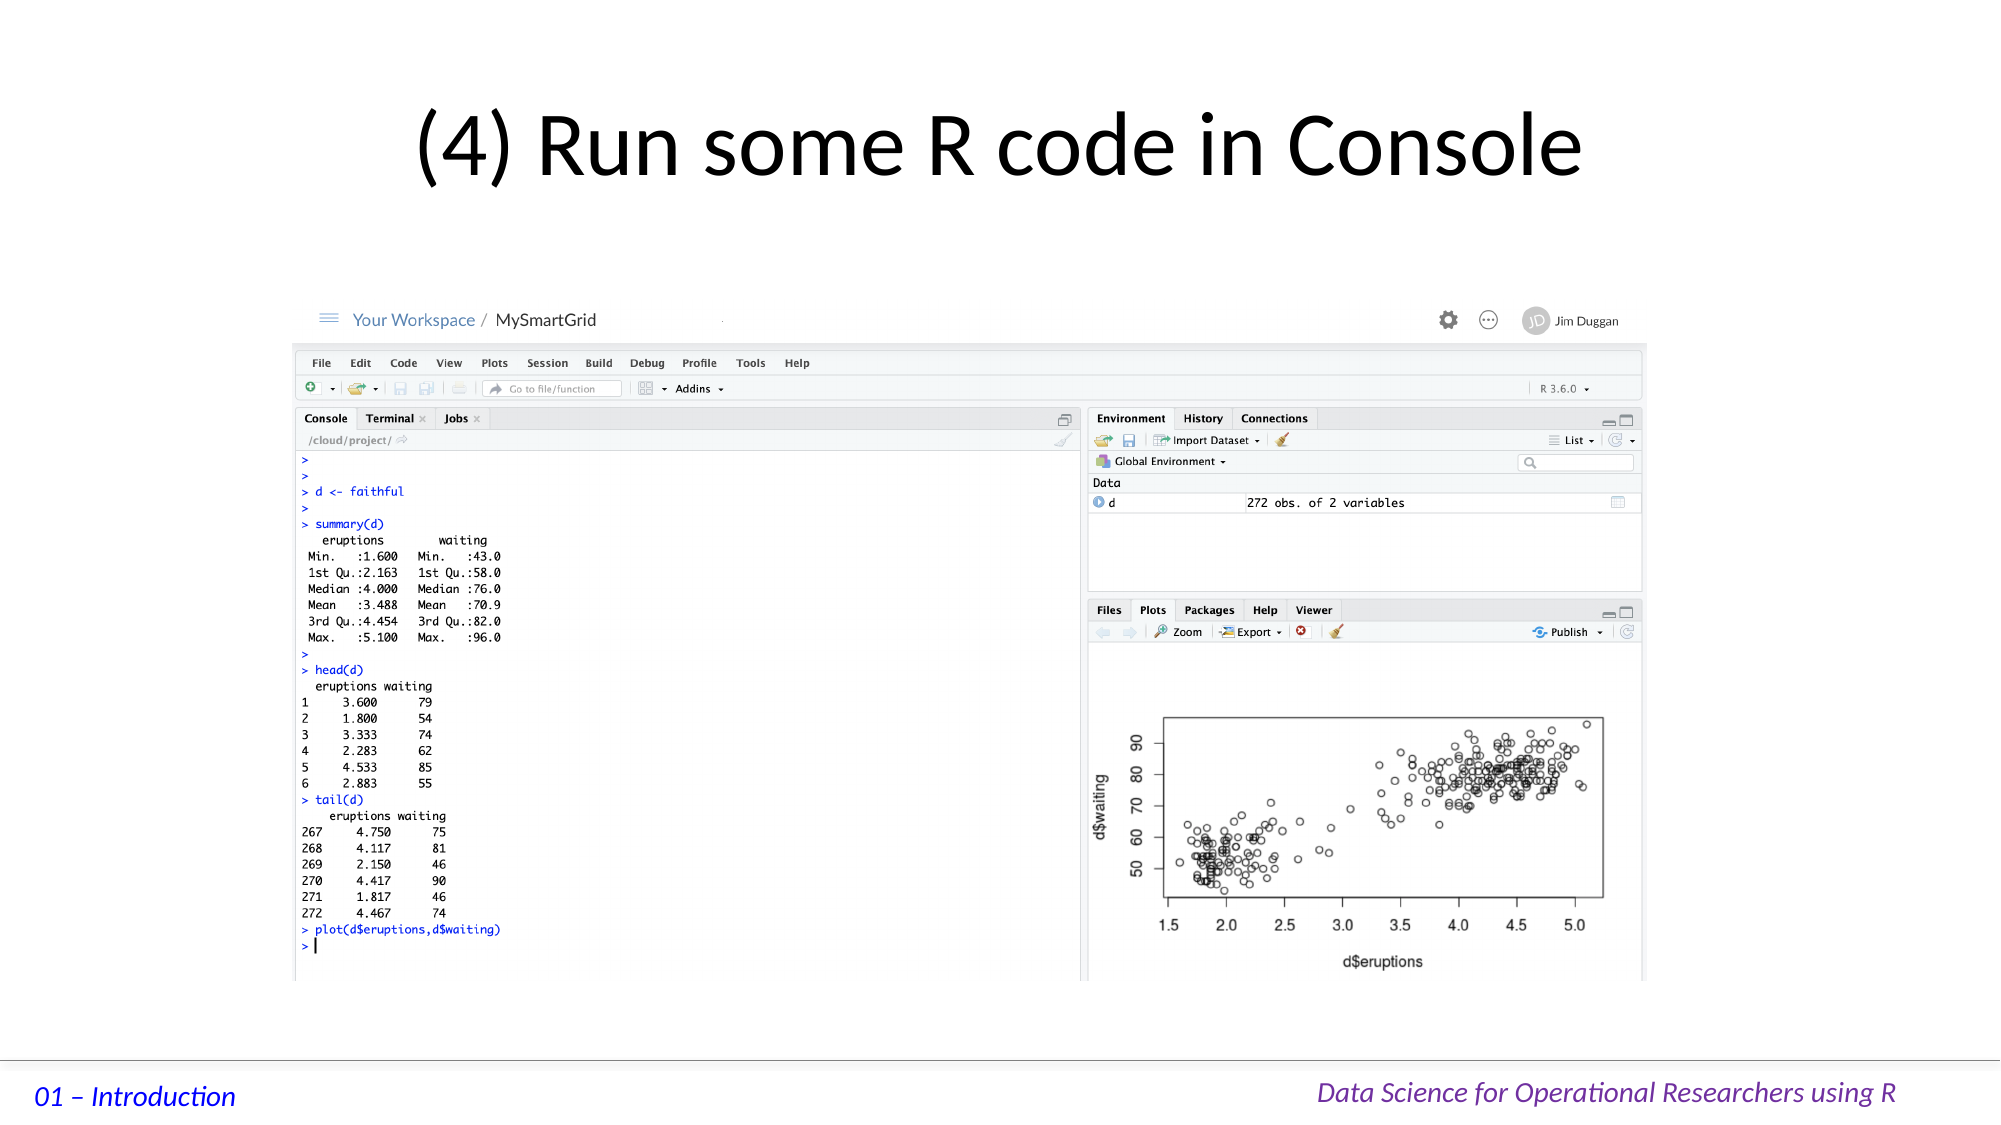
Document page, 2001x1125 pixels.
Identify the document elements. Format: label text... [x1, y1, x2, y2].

title (4) Run some R code in Console [99, 45, 1900, 233]
picture [292, 299, 1648, 982]
